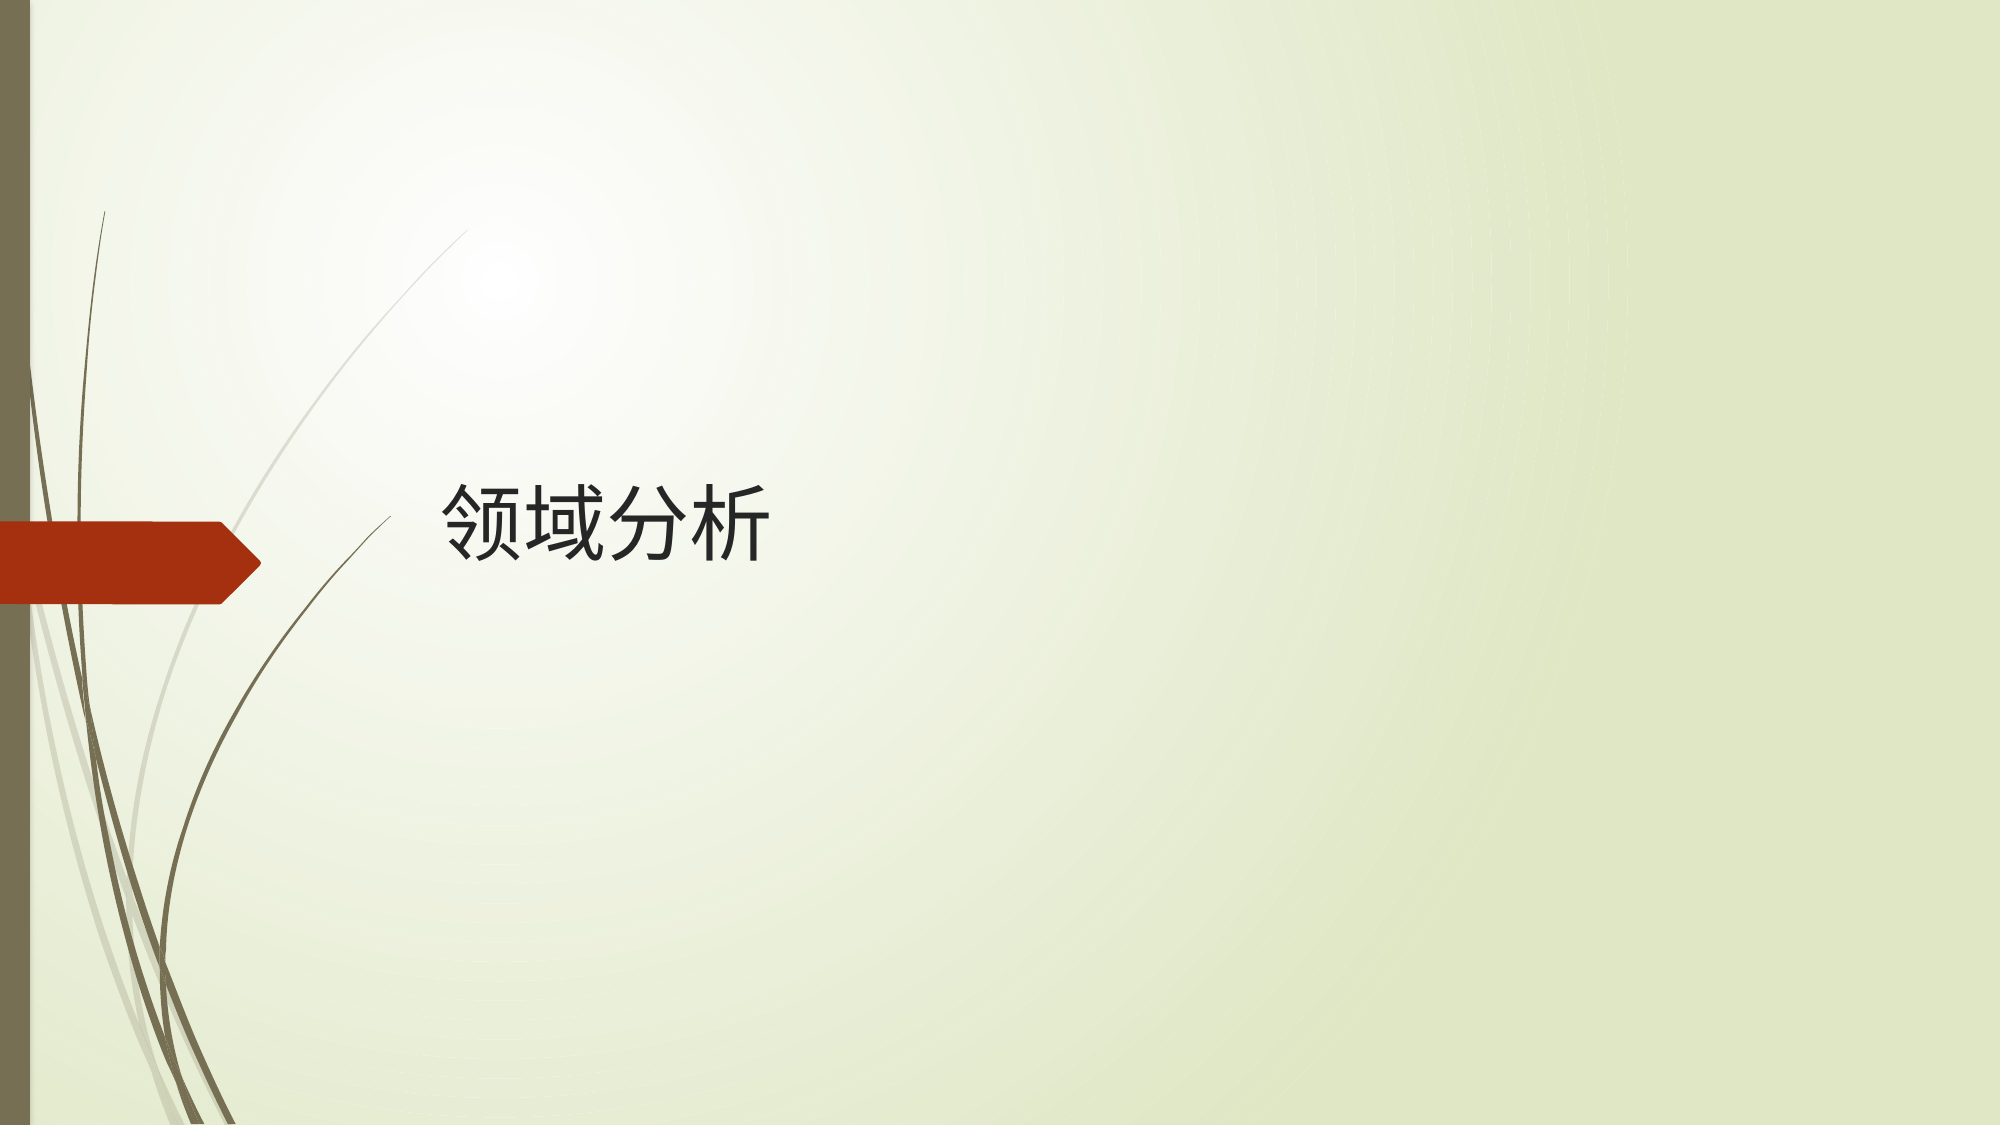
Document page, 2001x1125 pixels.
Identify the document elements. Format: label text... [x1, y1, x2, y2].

title 领域分析 [424, 337, 1888, 579]
